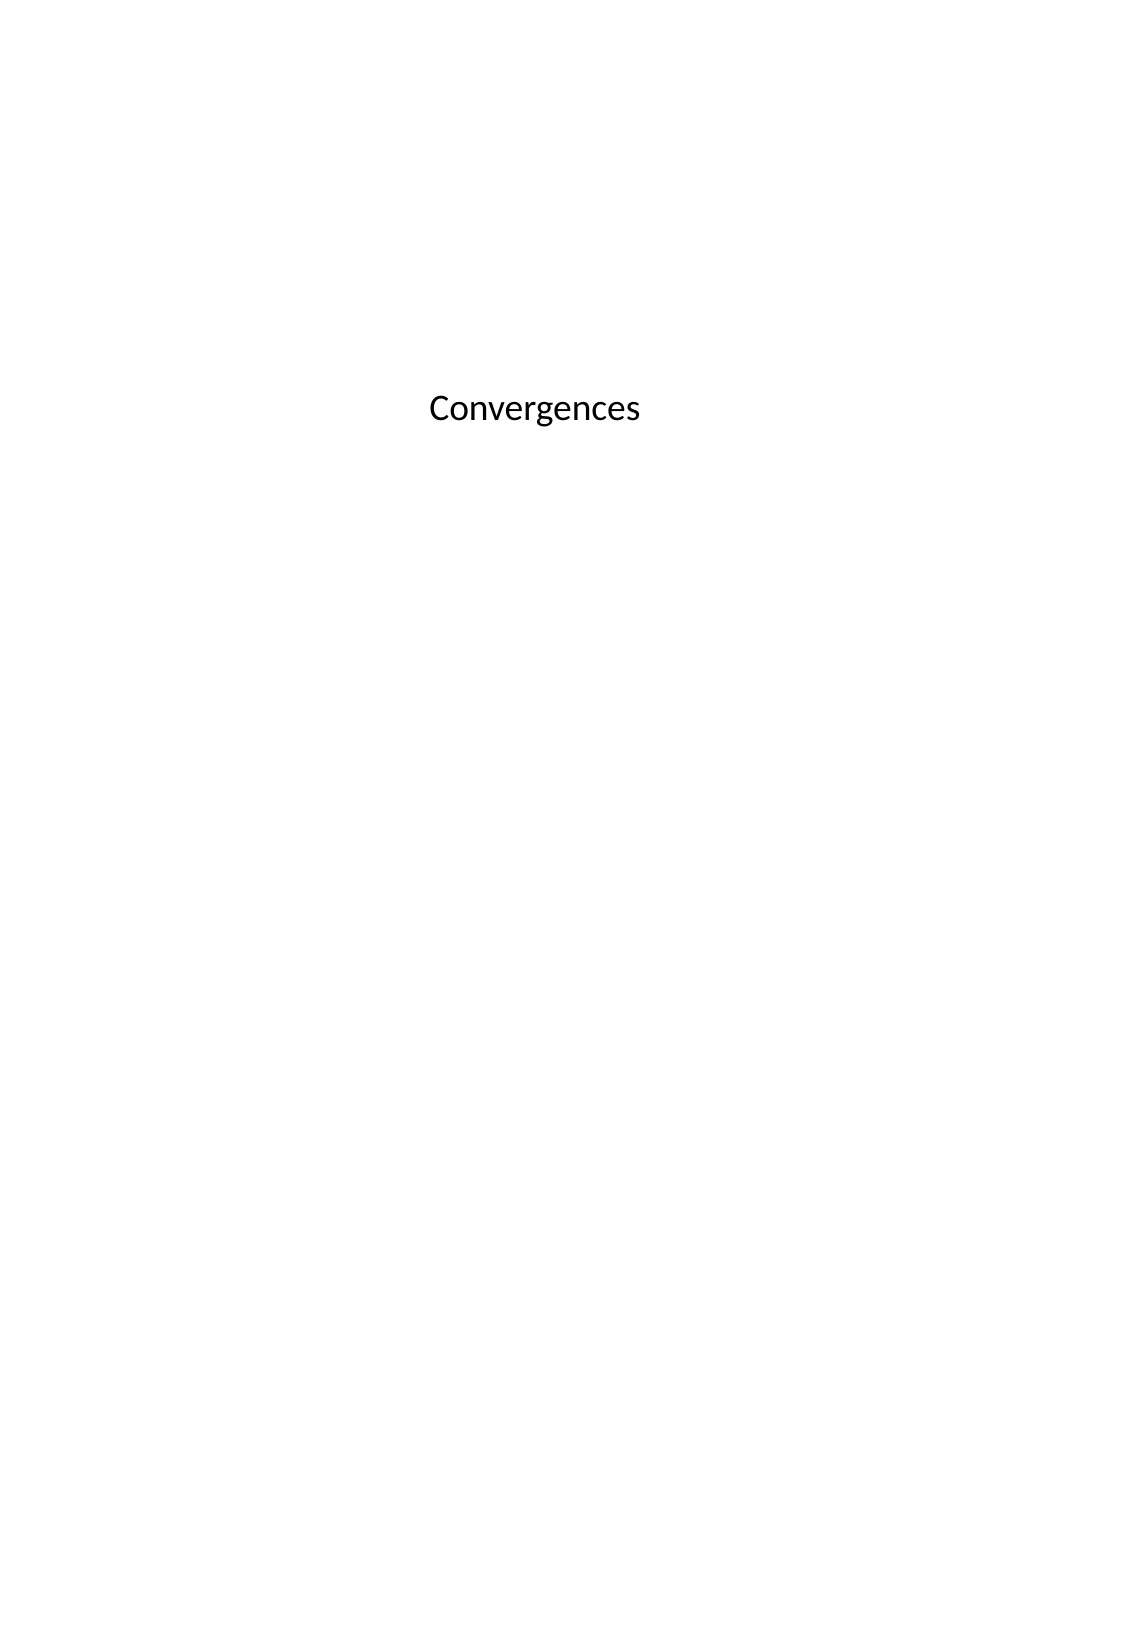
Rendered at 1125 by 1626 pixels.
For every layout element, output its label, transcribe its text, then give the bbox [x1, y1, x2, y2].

text_box Convergences [414, 375, 656, 436]
